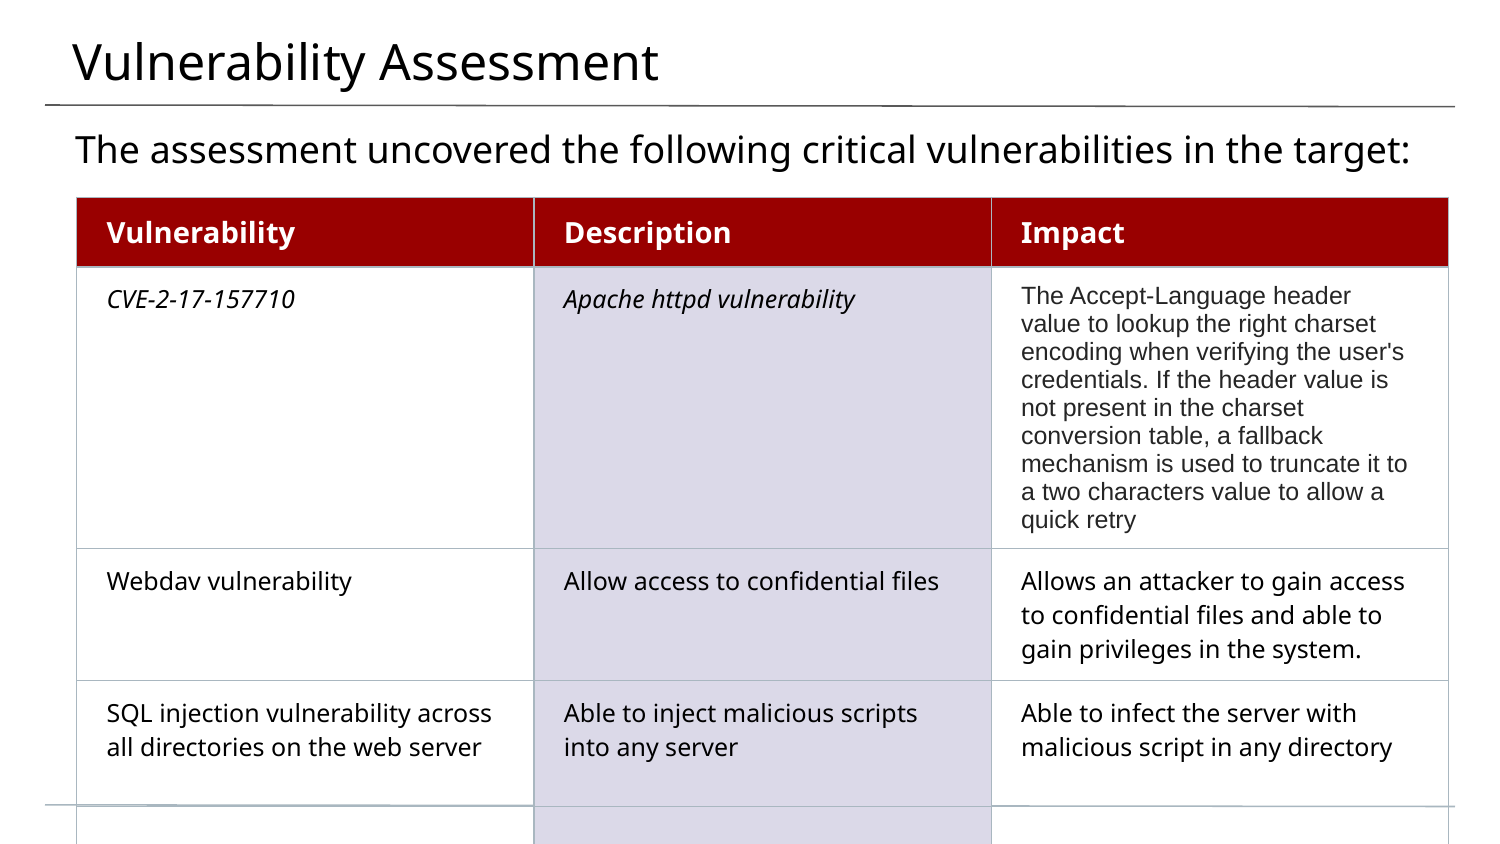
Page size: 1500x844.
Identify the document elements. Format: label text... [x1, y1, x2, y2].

table_cell Apache httpd vulnerability [535, 268, 991, 548]
subtitle The assessment uncovered the following critical vulnerabilities in the target: [0, 110, 1500, 171]
table_cell CVE-2-17-157710 [77, 268, 533, 548]
table_header Impact [992, 198, 1448, 266]
table_cell [77, 807, 533, 844]
table_header Vulnerability [77, 198, 533, 266]
table_cell The Accept-Language header value to lookup the right charset encoding when verifying the user's credentials. If the header value is not present in the charset conversion table, a fallback mechanism is used to truncate it to a two characters value to allow a quick retry [992, 268, 1448, 548]
table_cell Allow access to confidential files [535, 549, 991, 680]
table_cell SQL injection vulnerability across all directories on the web server [77, 681, 533, 806]
table_cell [992, 807, 1448, 844]
table_cell Webdav vulnerability [77, 549, 533, 680]
title Vulnerability Assessment [0, 0, 1500, 88]
table_cell [535, 807, 991, 844]
table_cell Able to infect the server with malicious script in any directory [992, 681, 1448, 806]
table_header Description [535, 198, 991, 266]
table_cell Allows an attacker to gain access to confidential files and able to gain privileges in the system. [992, 549, 1448, 680]
table_cell Able to inject malicious scripts into any server [535, 681, 991, 806]
